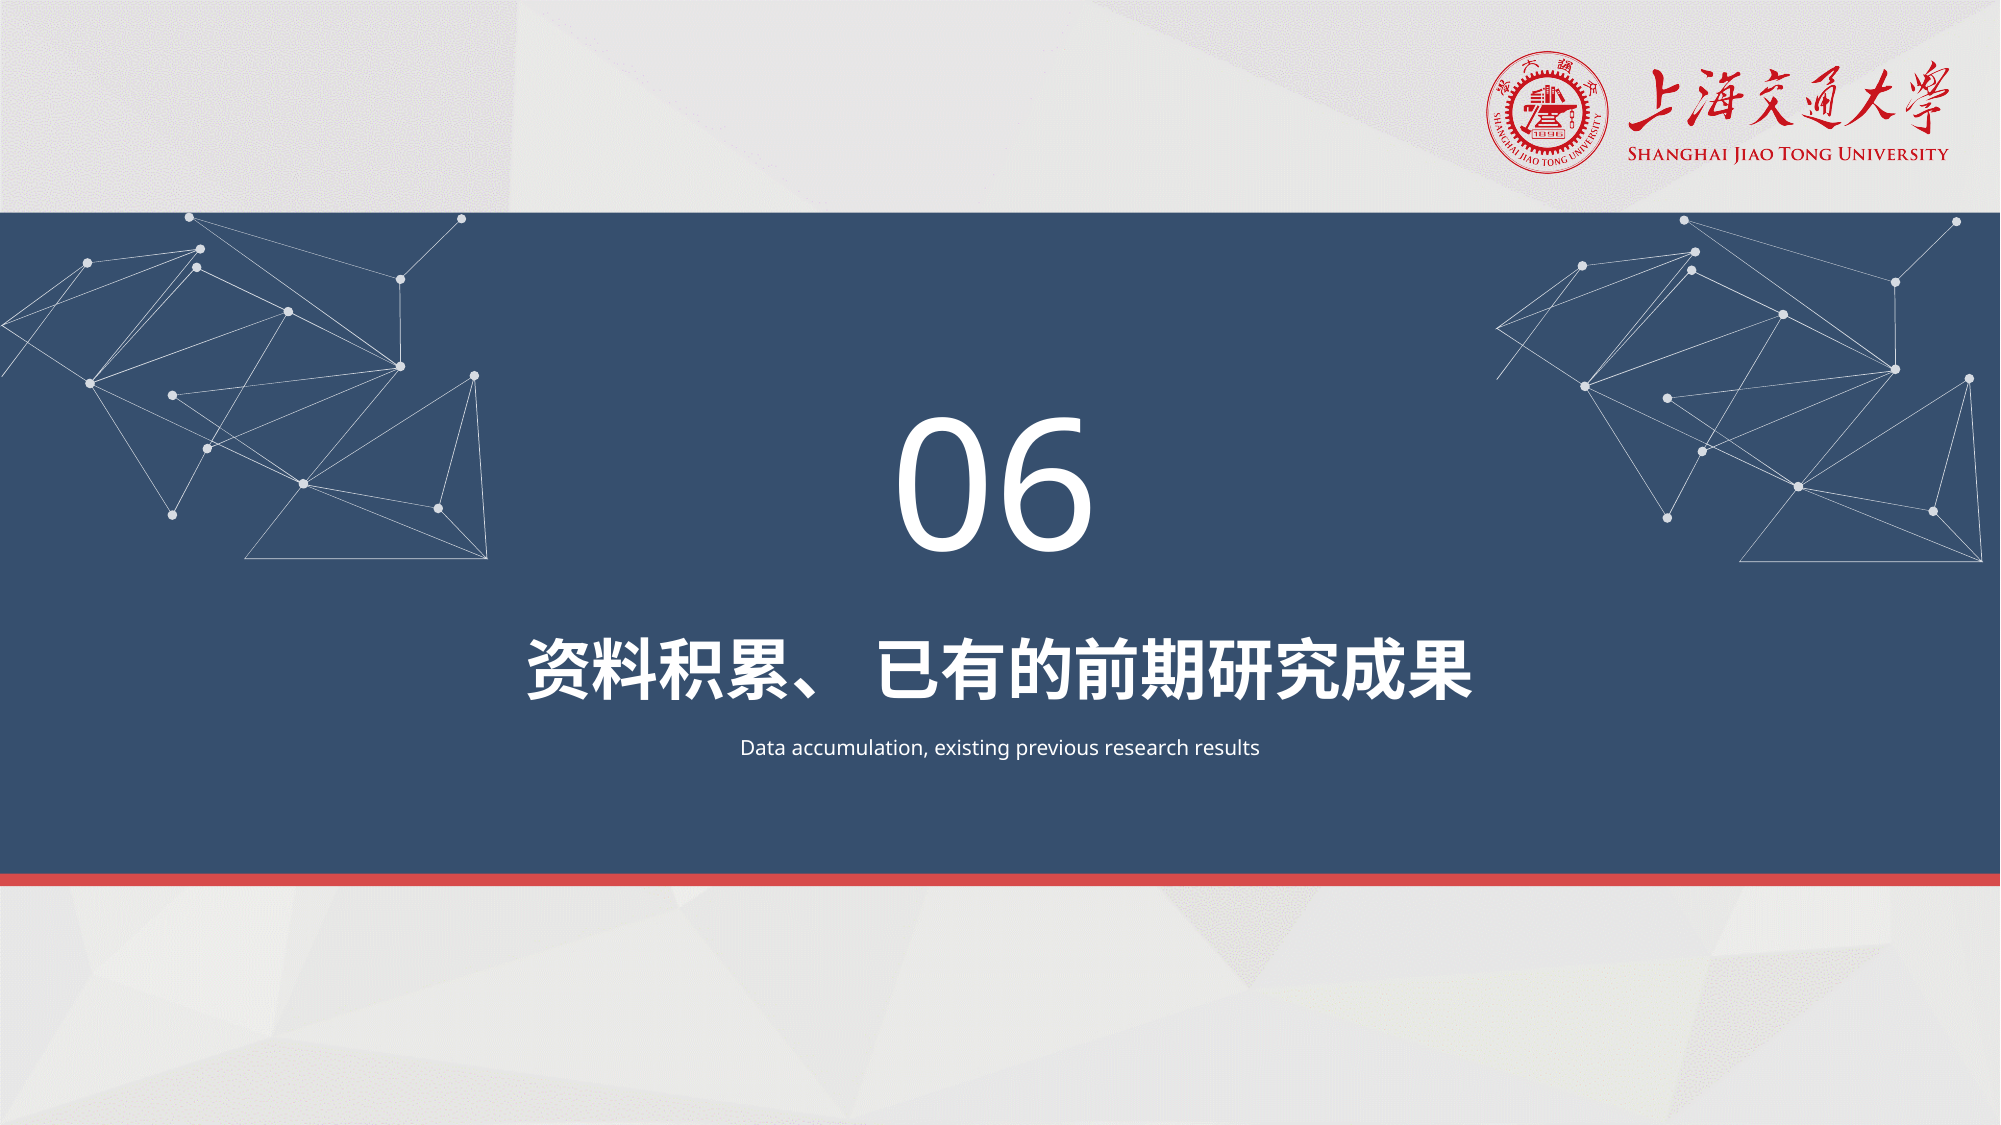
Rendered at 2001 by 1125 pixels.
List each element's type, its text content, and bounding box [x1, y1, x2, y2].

picture [0, 0, 2001, 1125]
text_box [1494, 215, 1984, 563]
text_box [0, 873, 2000, 887]
text_box 06 [875, 360, 1195, 595]
text_box Data accumulation, existing previous research results [699, 727, 1301, 767]
text_box [0, 212, 489, 560]
text_box 资料积累、 已有的前期研究成果 [513, 627, 1487, 708]
text_box [0, 212, 2000, 873]
